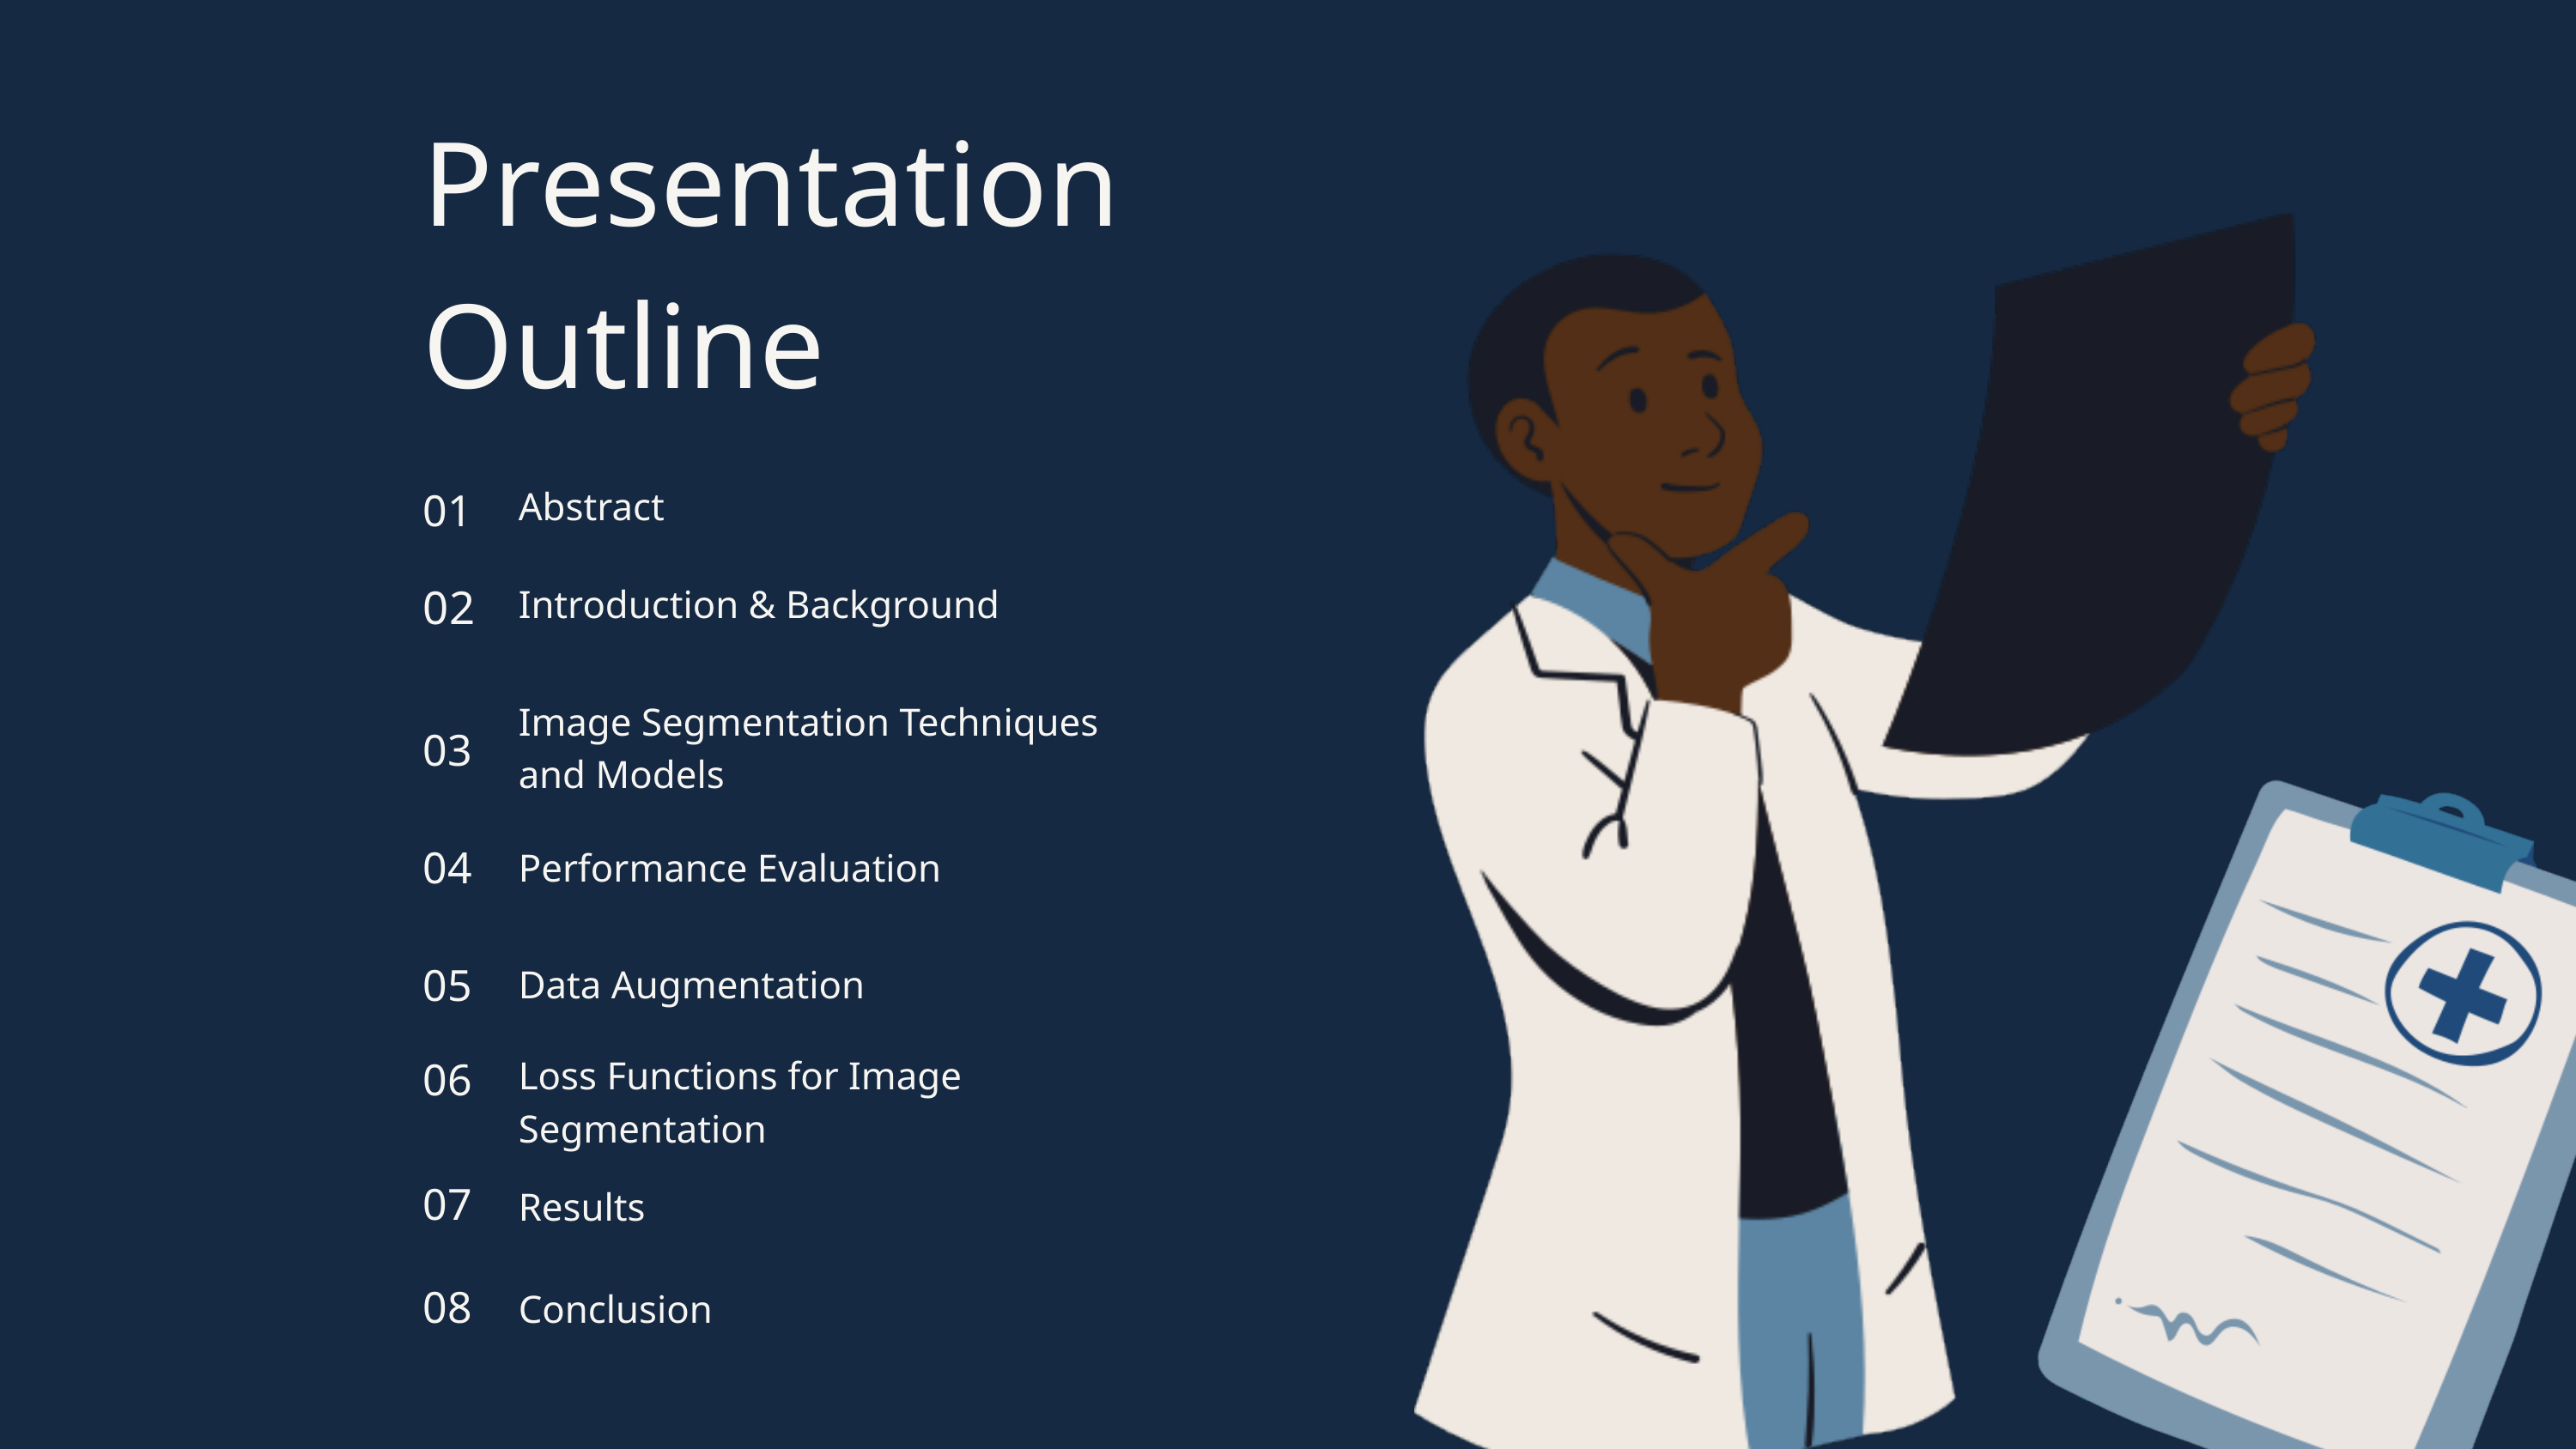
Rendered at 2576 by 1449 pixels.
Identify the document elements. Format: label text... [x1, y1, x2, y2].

text_box Presentation Outline [422, 86, 1249, 412]
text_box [422, 480, 1147, 1329]
picture [1413, 213, 2576, 1449]
